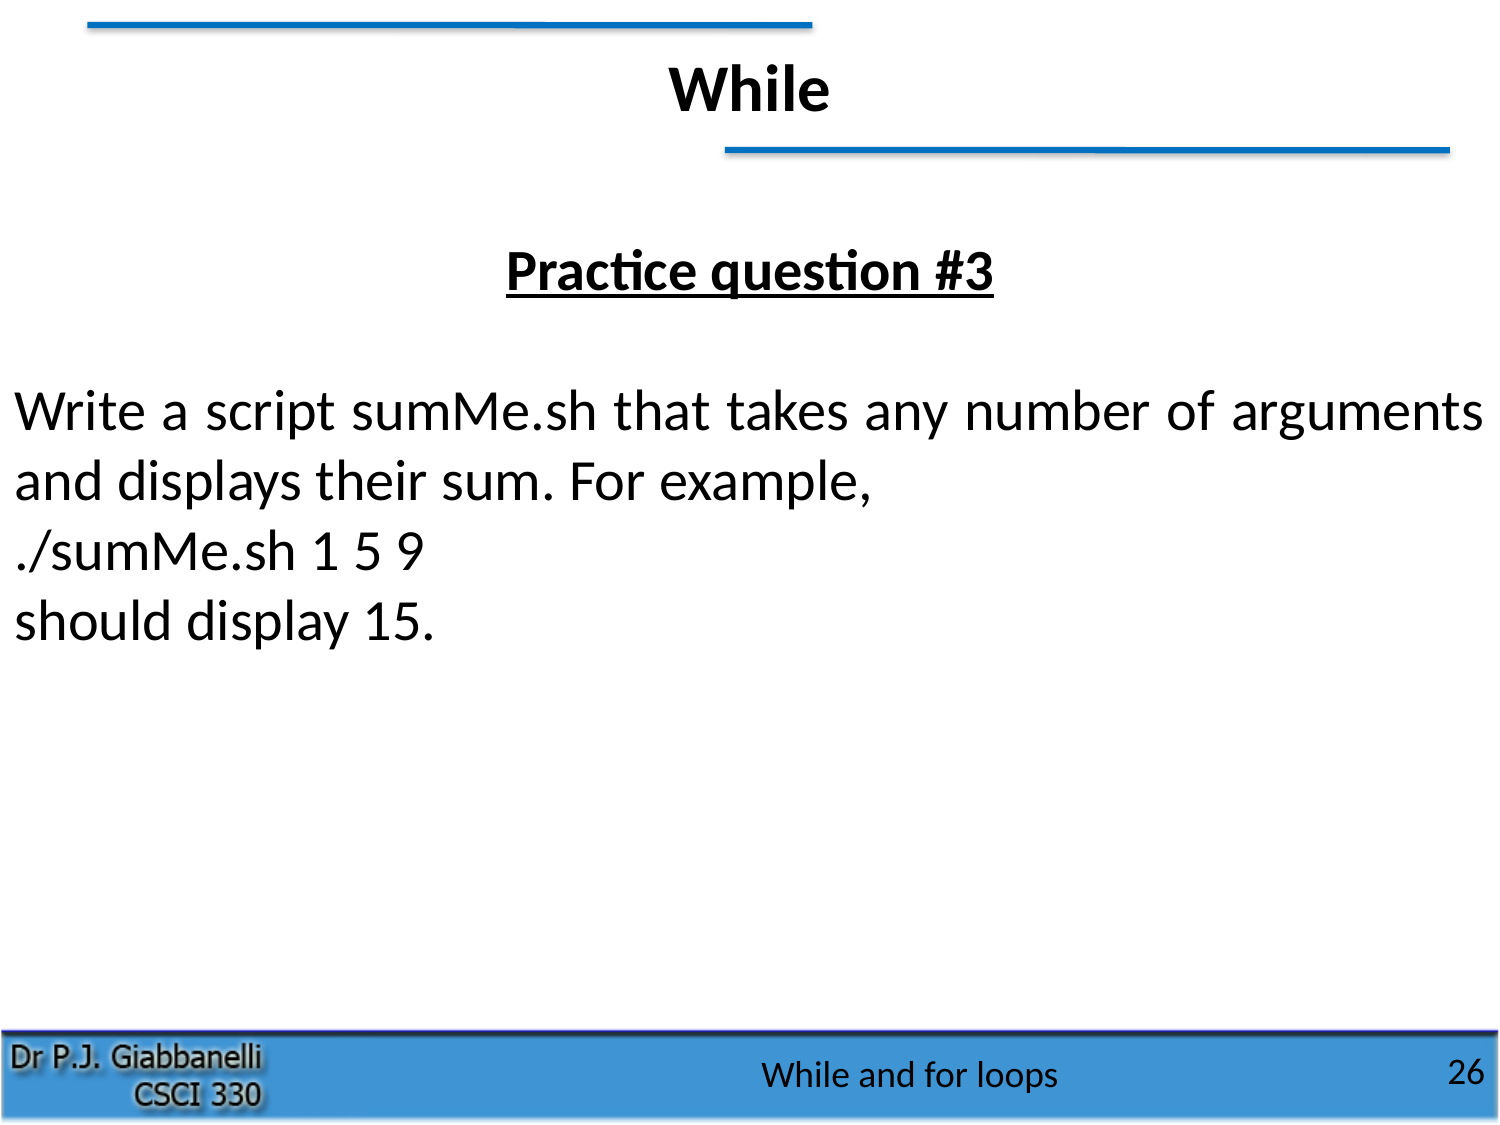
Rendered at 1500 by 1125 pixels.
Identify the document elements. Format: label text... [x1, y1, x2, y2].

text_box Practice question #3 Write a script sumMe.sh that takes any number of arguments and displays their sum. For example, ./sumMe.sh 1 5 9 should display 15. [0, 224, 1500, 660]
picture [0, 1026, 1500, 1125]
text_box While [0, 37, 1500, 133]
